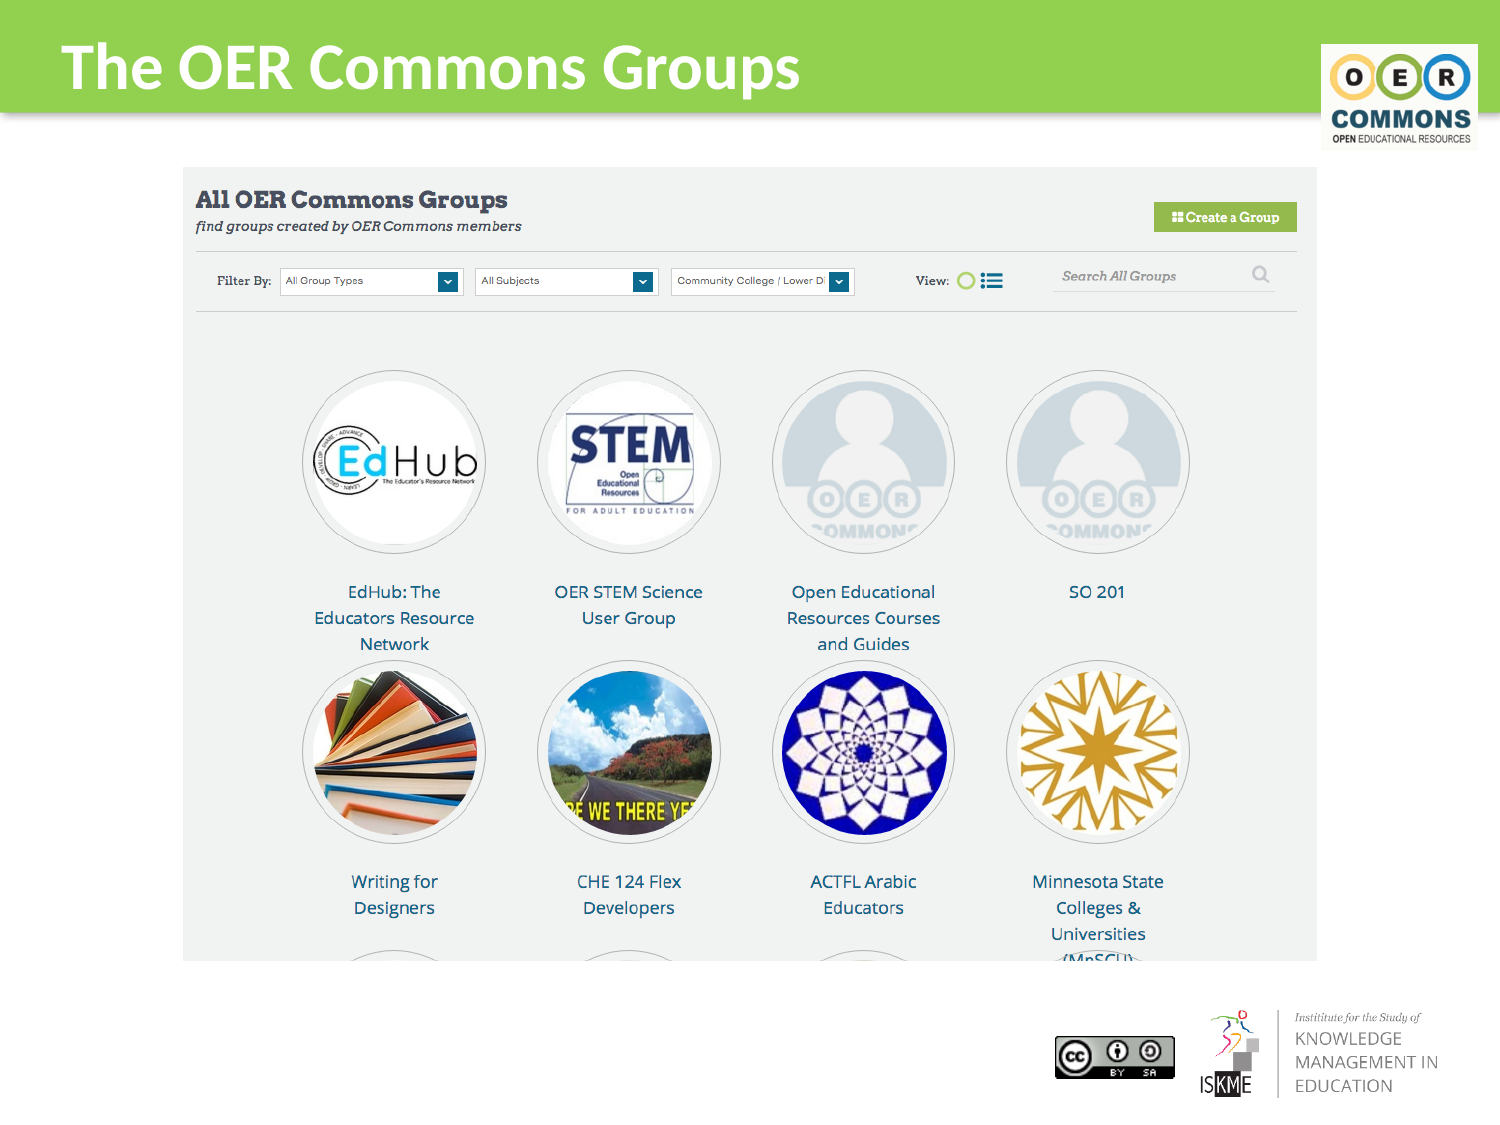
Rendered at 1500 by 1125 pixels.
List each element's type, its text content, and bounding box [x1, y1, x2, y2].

picture [1321, 43, 1478, 152]
picture [1187, 999, 1467, 1125]
picture [1055, 1036, 1175, 1079]
picture [183, 167, 1317, 961]
title The OER Commons Groups [46, 0, 1489, 125]
